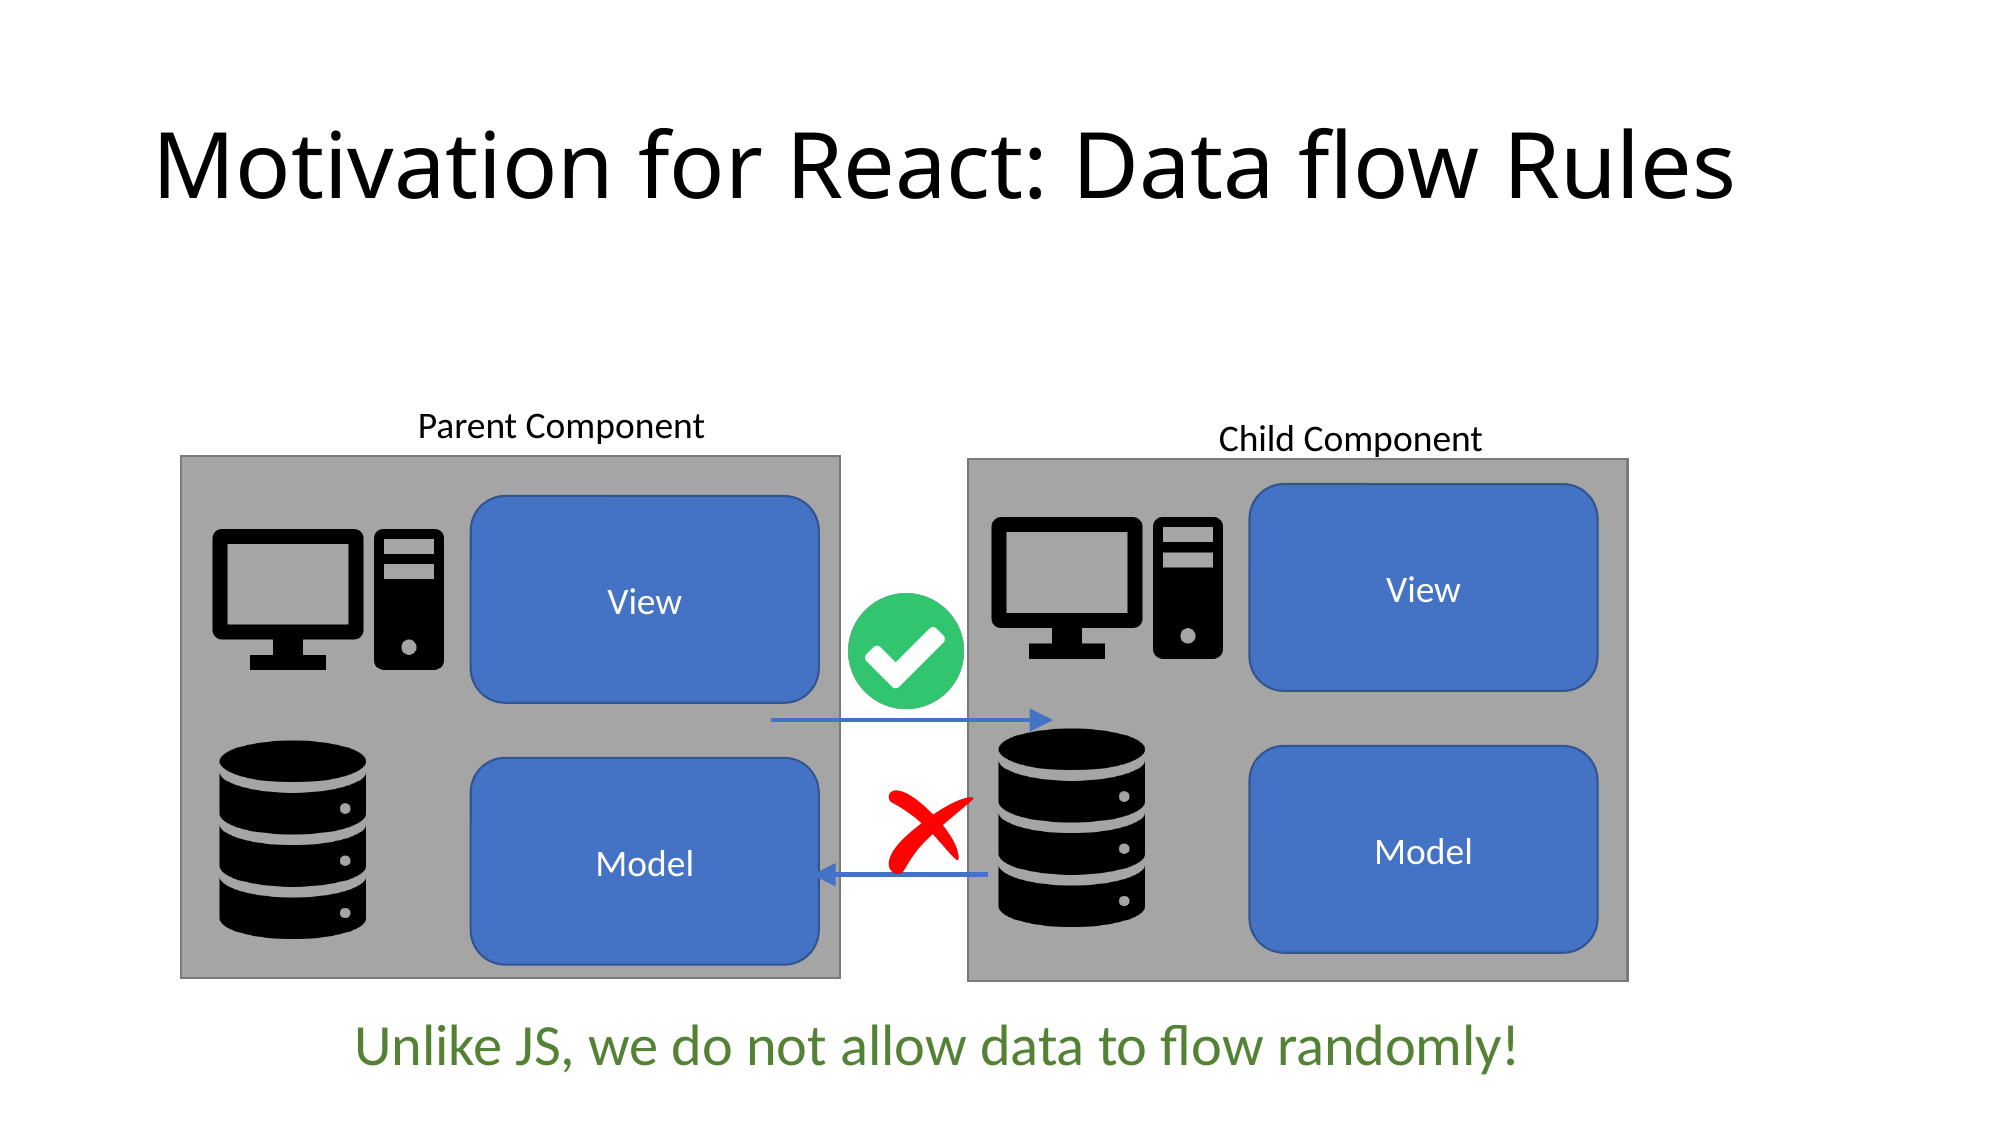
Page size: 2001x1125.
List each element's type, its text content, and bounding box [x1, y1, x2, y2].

text_box Parent Component [403, 393, 721, 453]
text_box Child Component [1204, 406, 1499, 466]
text_box View [1248, 482, 1599, 692]
text_box Model [1248, 744, 1599, 954]
title Motivation for React: Data flow Rules [137, 59, 1863, 278]
text_box View [469, 494, 820, 704]
picture [167, 478, 449, 965]
picture [848, 466, 1228, 953]
text_box [180, 455, 841, 979]
text_box Model [469, 756, 820, 966]
list Unlike JS, we do not allow data to flow randomly! [339, 1007, 1539, 1112]
text_box [967, 458, 1629, 982]
